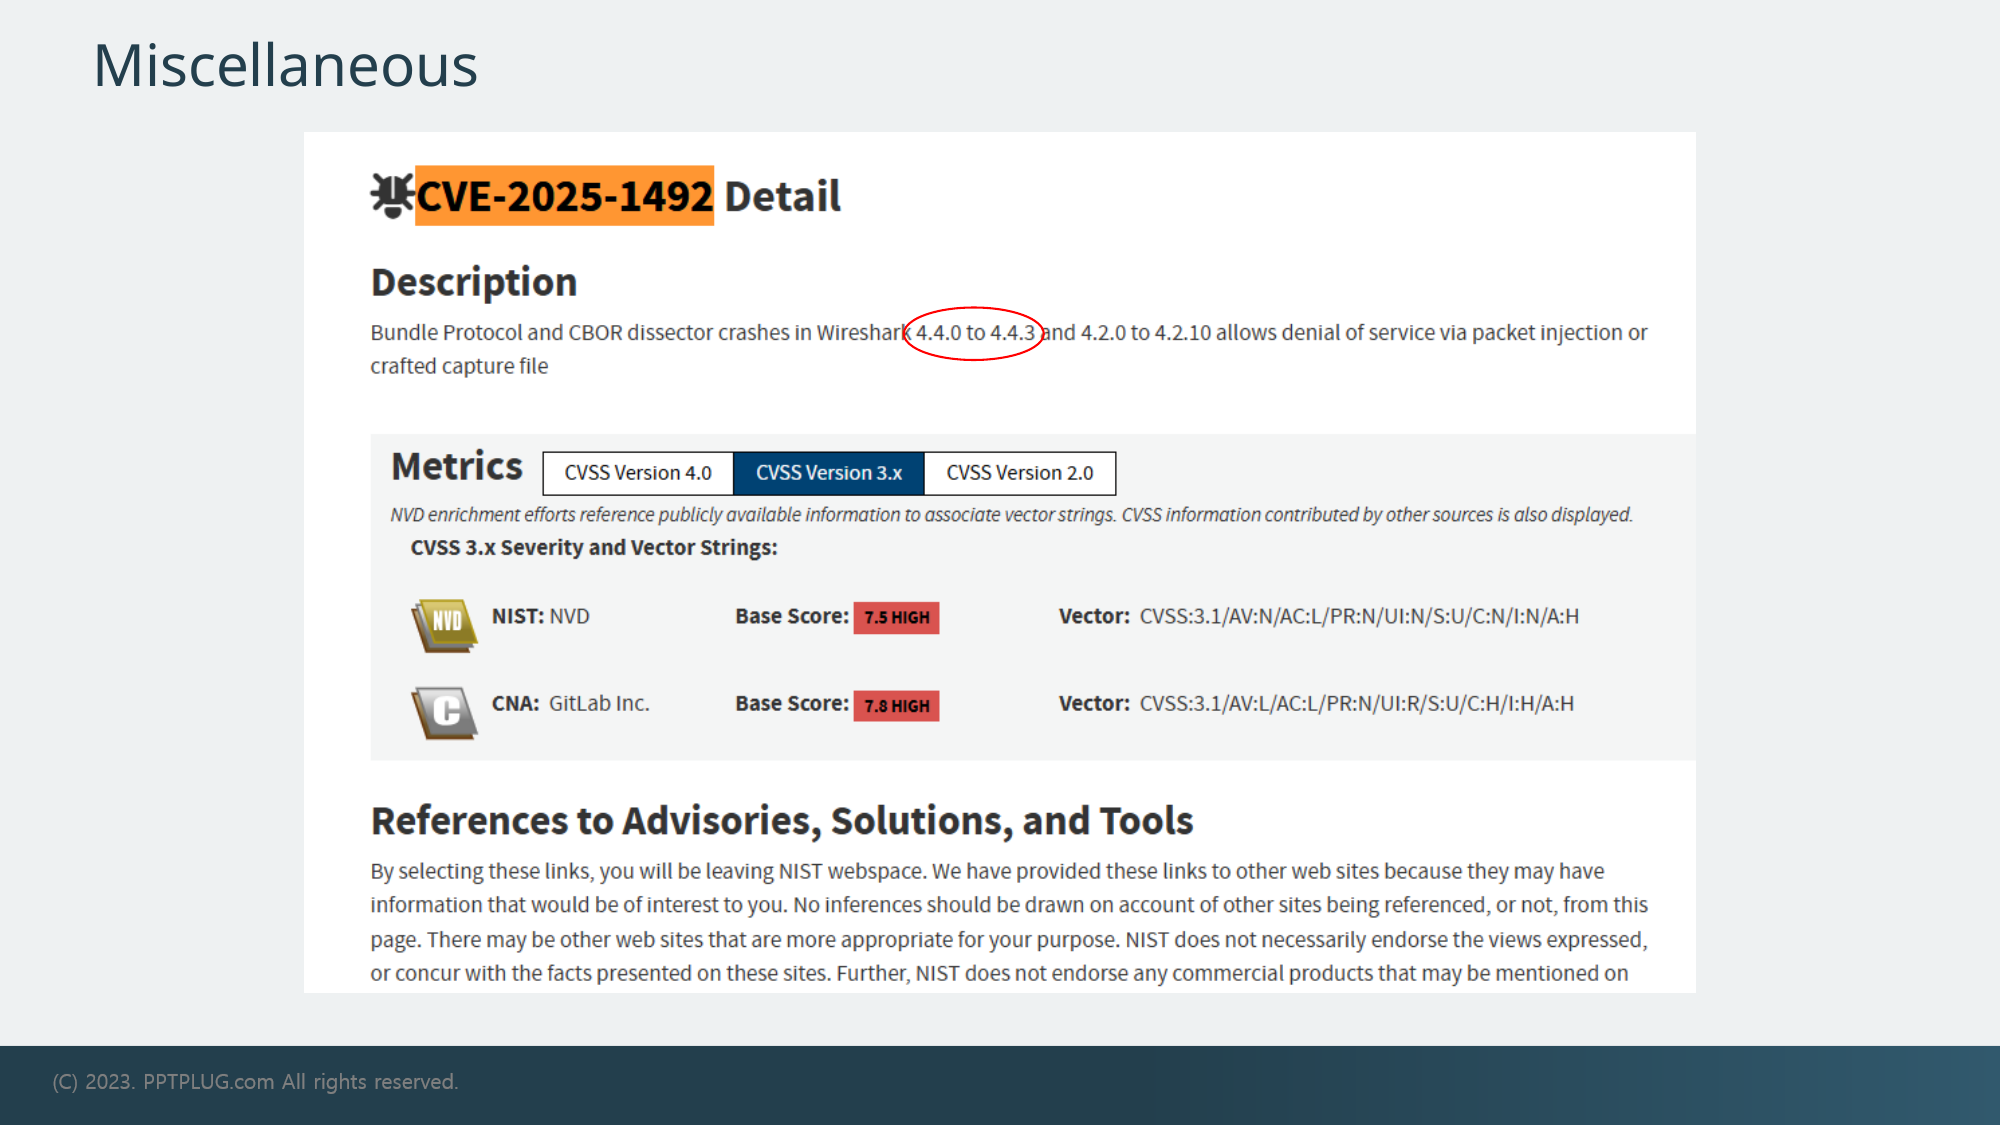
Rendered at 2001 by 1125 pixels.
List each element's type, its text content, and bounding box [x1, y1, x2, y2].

title Miscellaneous [77, 28, 787, 107]
picture [0, 0, 2000, 1125]
